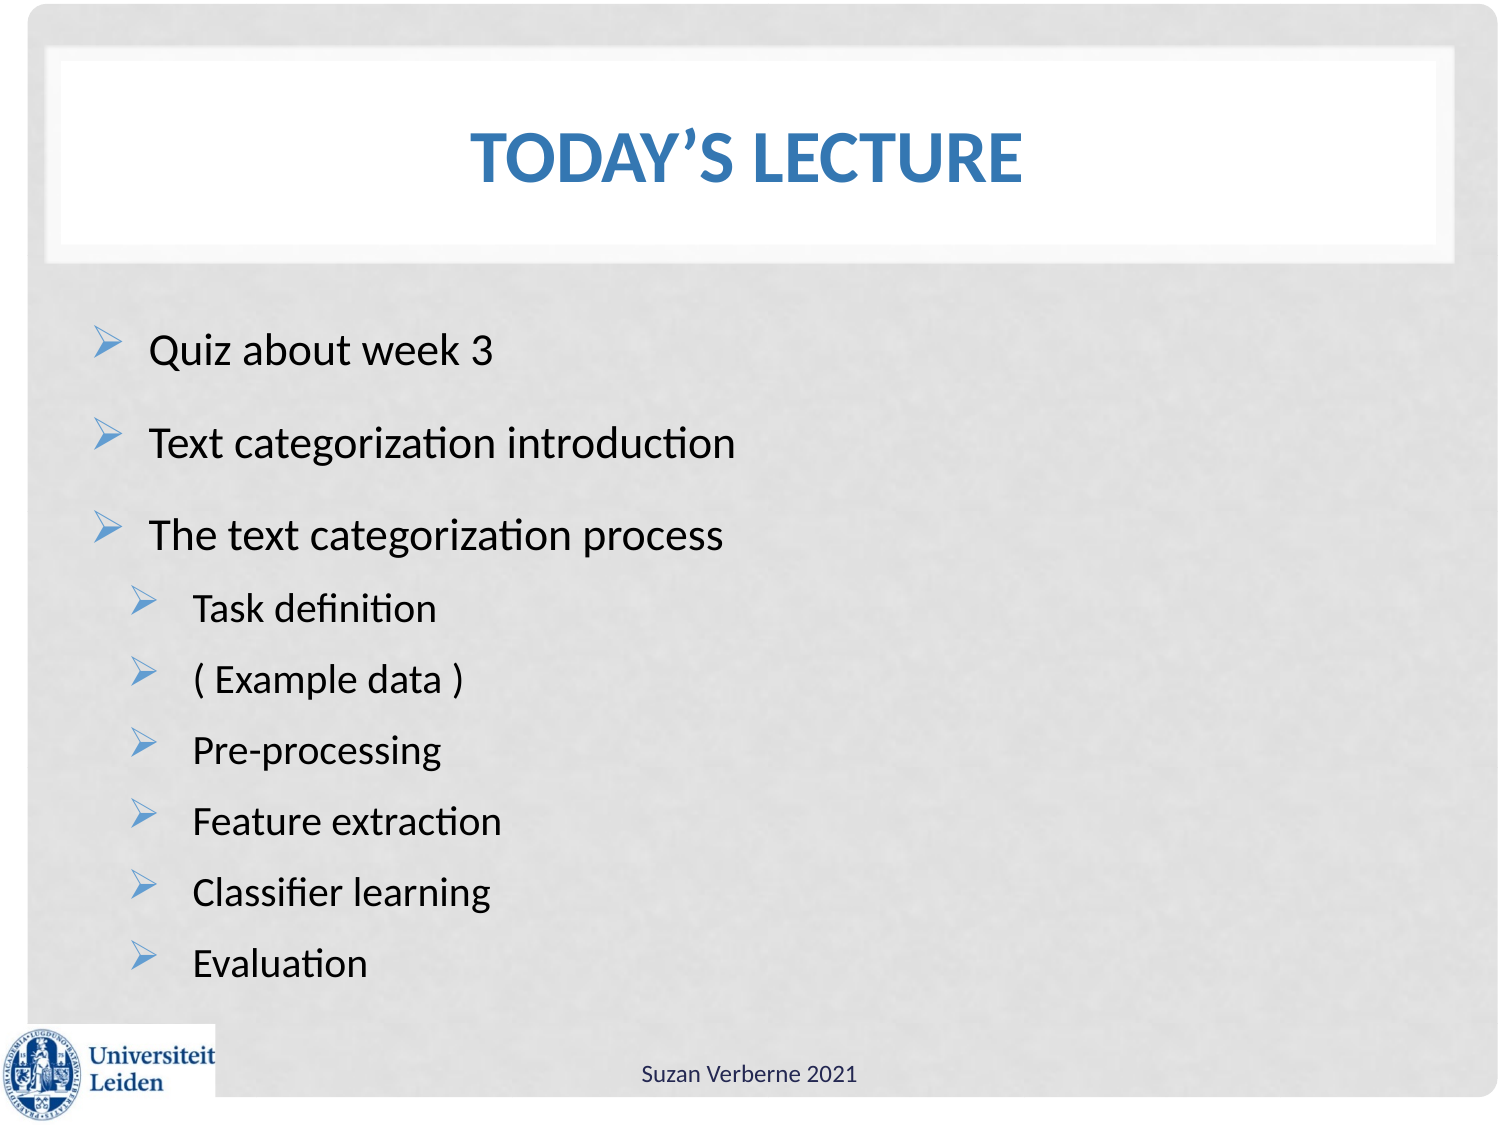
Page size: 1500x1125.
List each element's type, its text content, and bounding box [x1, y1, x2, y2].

footer Suzan Verberne 2021 [512, 1042, 988, 1103]
title Today’s lecture [69, 66, 1425, 238]
picture [0, 1024, 216, 1125]
list Quiz about week 3 Text categorization introduction The text categorization process Task definition ( Example data ) Pre-processing Feature extraction Classifier learning Evaluation [75, 312, 1425, 1005]
